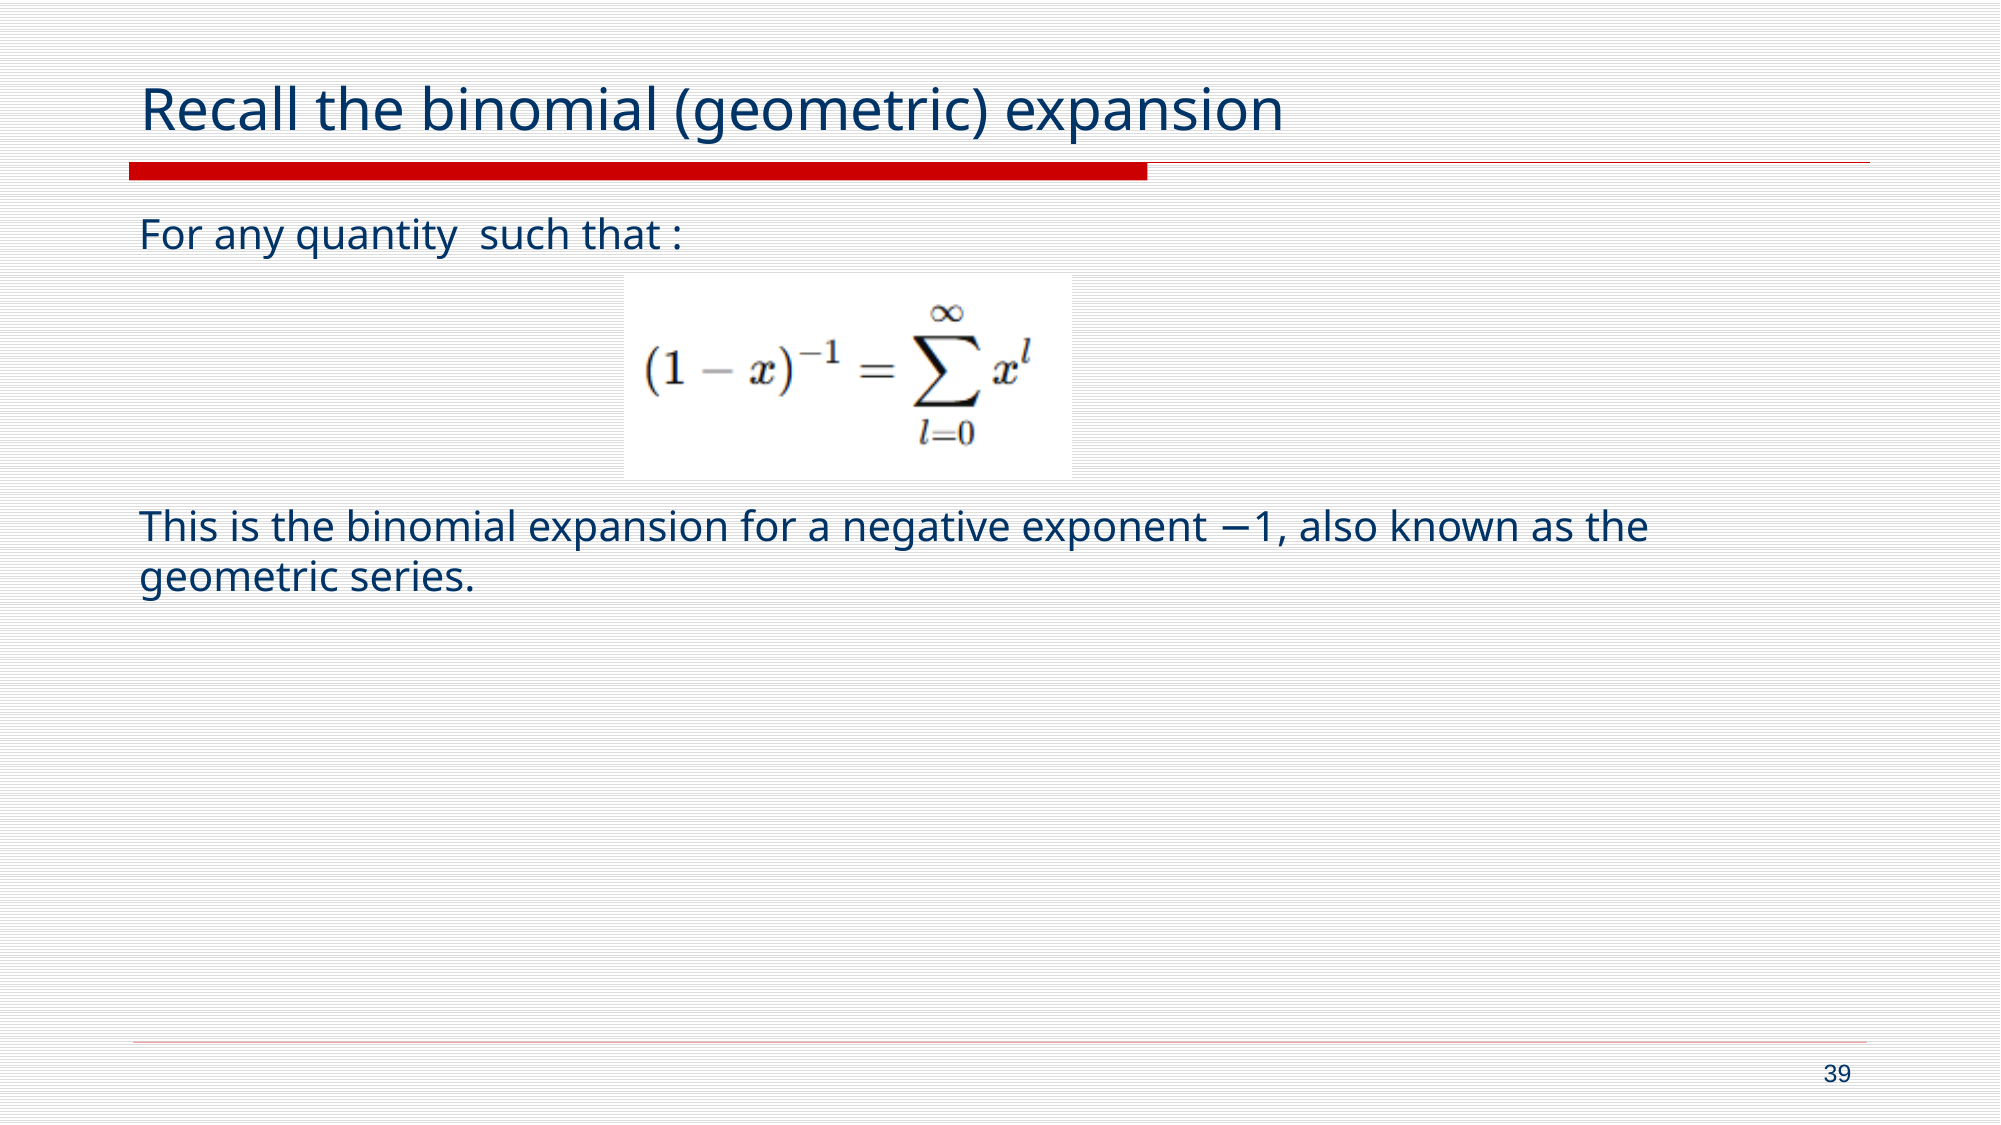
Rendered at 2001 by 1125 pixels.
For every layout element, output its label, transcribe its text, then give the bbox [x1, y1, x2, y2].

picture [624, 274, 1072, 478]
title Recall the binomial (geometric) expansion [125, 24, 1876, 150]
slide_number 39 [1433, 1049, 1867, 1103]
